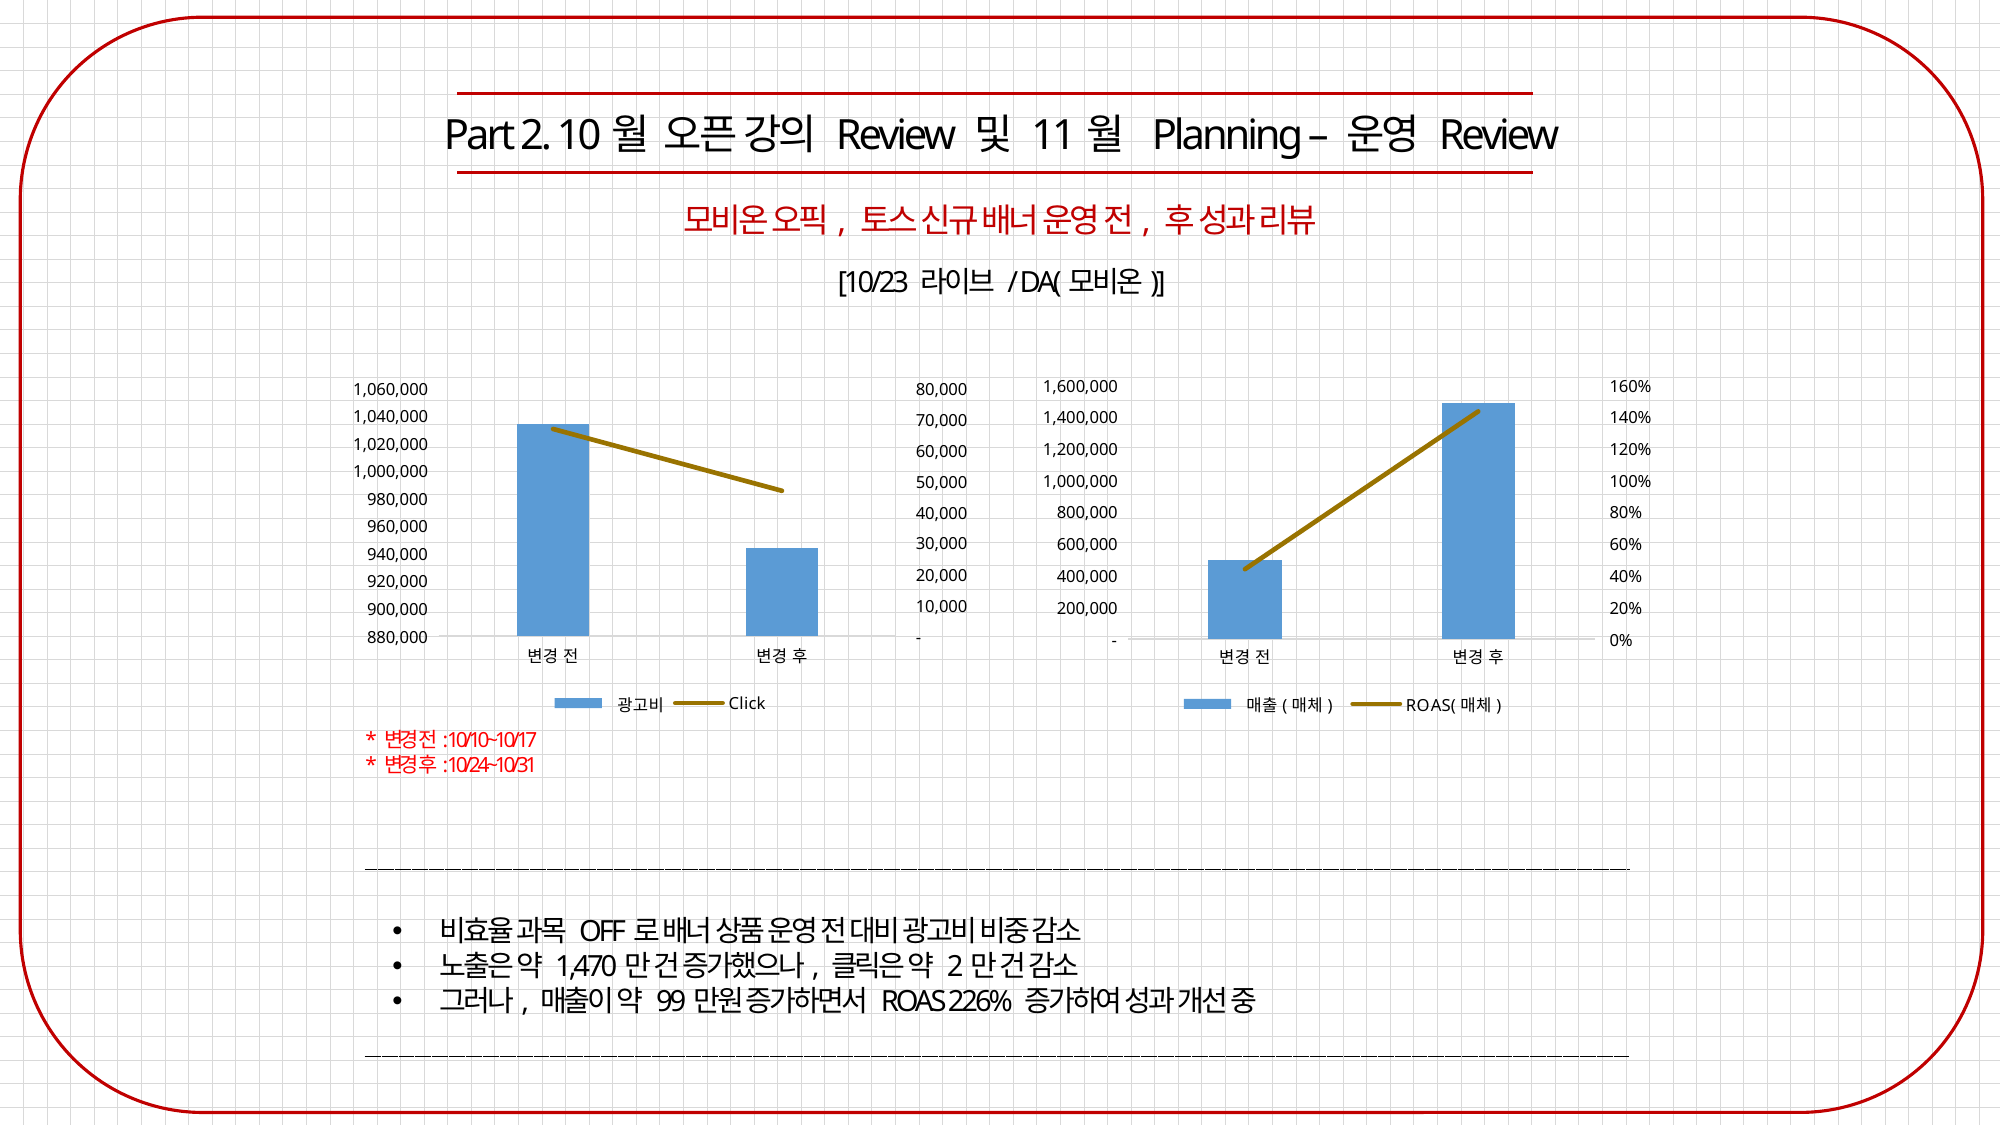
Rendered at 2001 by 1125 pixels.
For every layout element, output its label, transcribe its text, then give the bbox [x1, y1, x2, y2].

text_box * 변경 전: 10/10~10/17 * 변경 후: 10/24~10/31 [350, 722, 552, 785]
text_box Part 2. 10월 오픈 강의 Review 및 11월 Planning – 운영 Review [429, 100, 1574, 165]
chart [335, 369, 986, 722]
text_box 모비온 오픽, 토스 신규 배너 운영 전, 후 성과 리뷰 [668, 191, 1332, 247]
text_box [364, 869, 1665, 1057]
chart [1025, 366, 1665, 722]
text_box [10/23 라이브 / DA(모비온)] [822, 255, 1181, 306]
